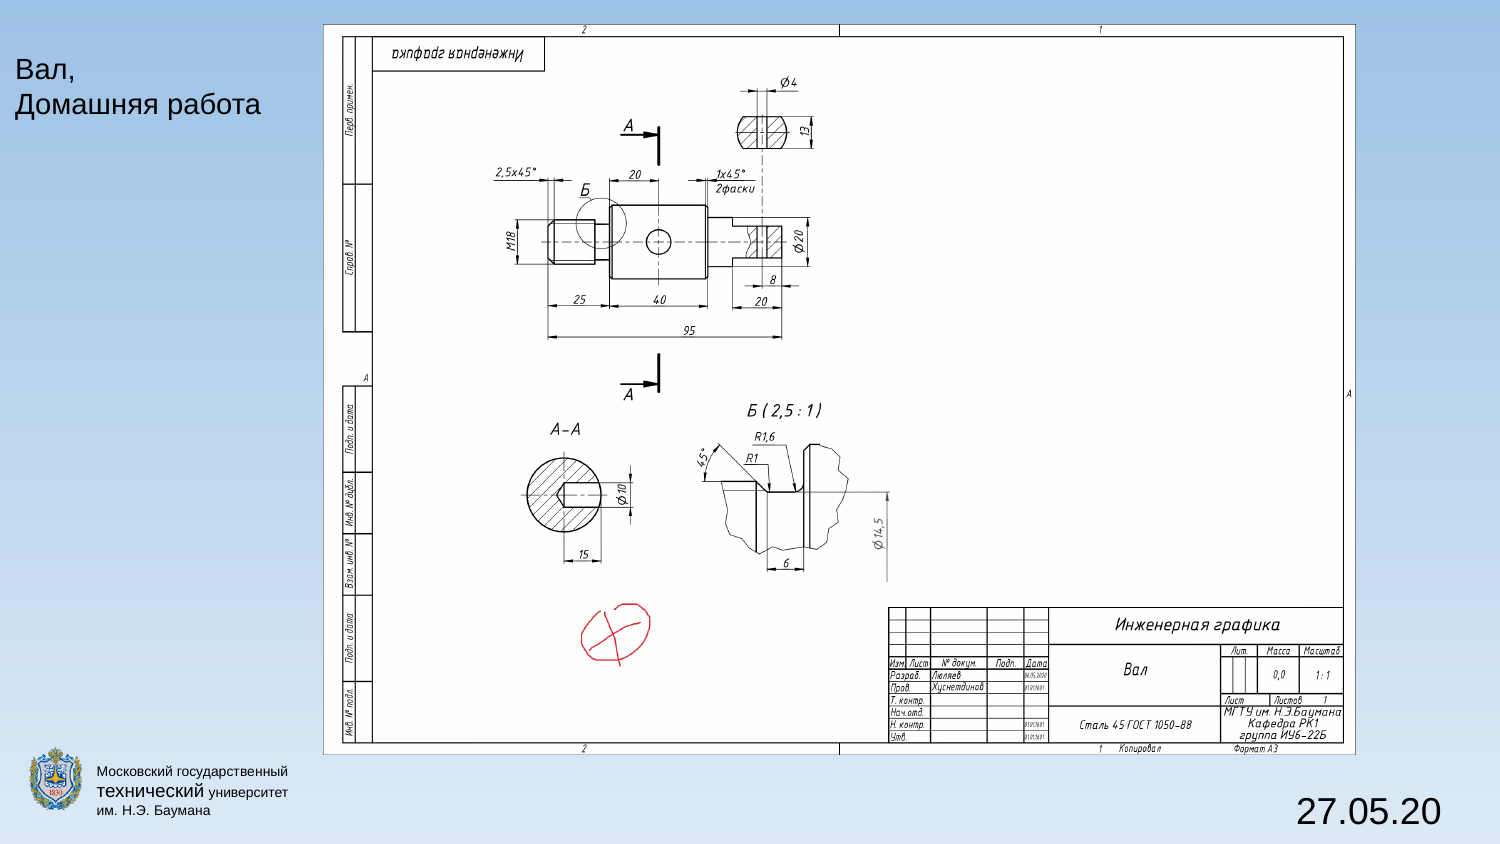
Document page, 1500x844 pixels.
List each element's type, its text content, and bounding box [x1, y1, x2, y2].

text_box Вал, Домашняя работа [0, 42, 299, 216]
text_box 27.05.20 [1281, 779, 1483, 840]
picture [323, 24, 1356, 755]
picture [29, 747, 82, 810]
